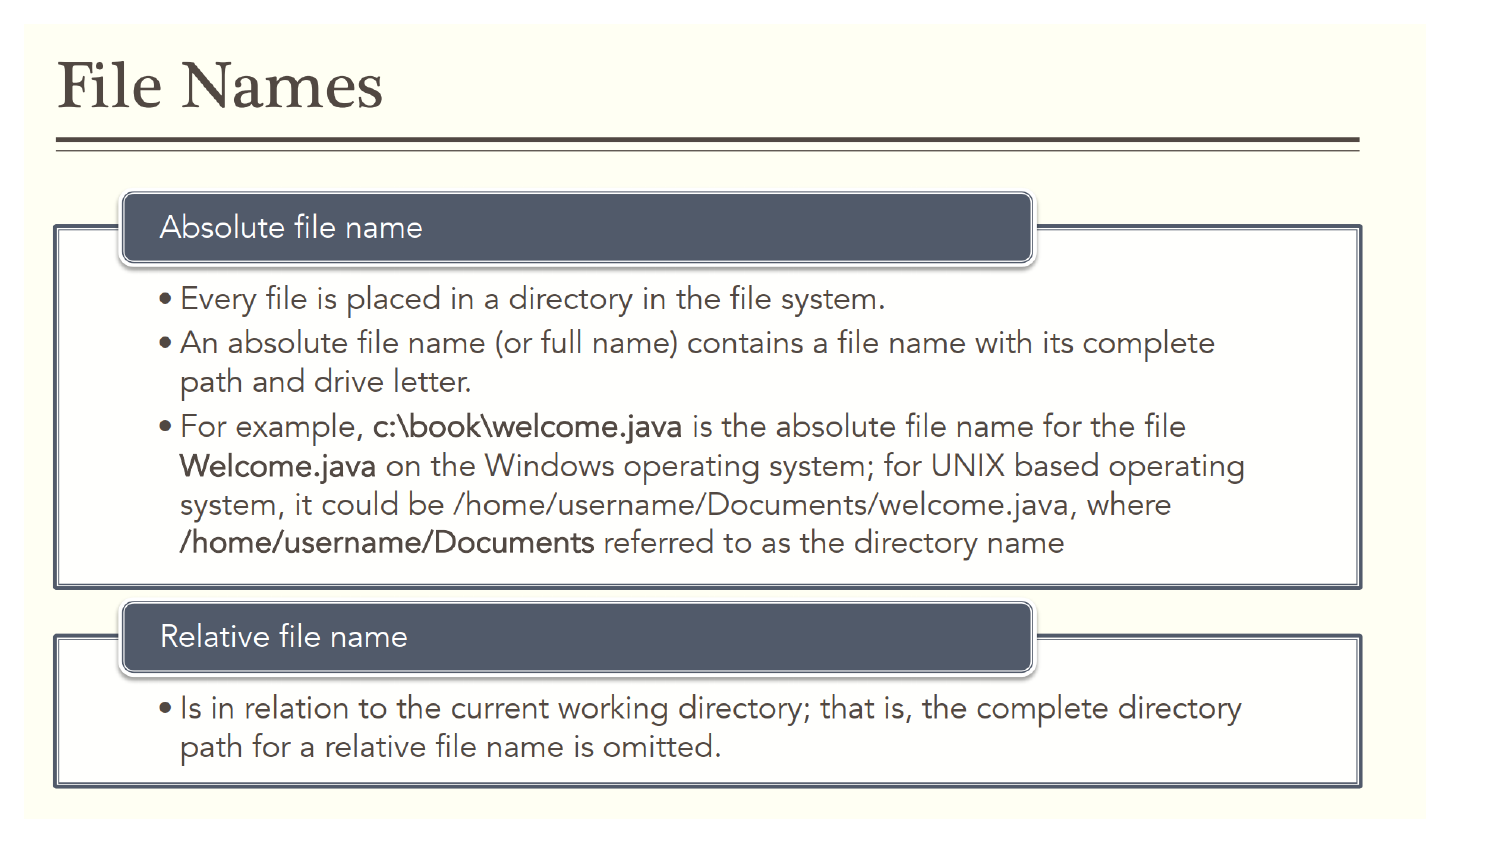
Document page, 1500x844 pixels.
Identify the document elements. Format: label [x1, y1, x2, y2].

picture [24, 24, 1426, 819]
